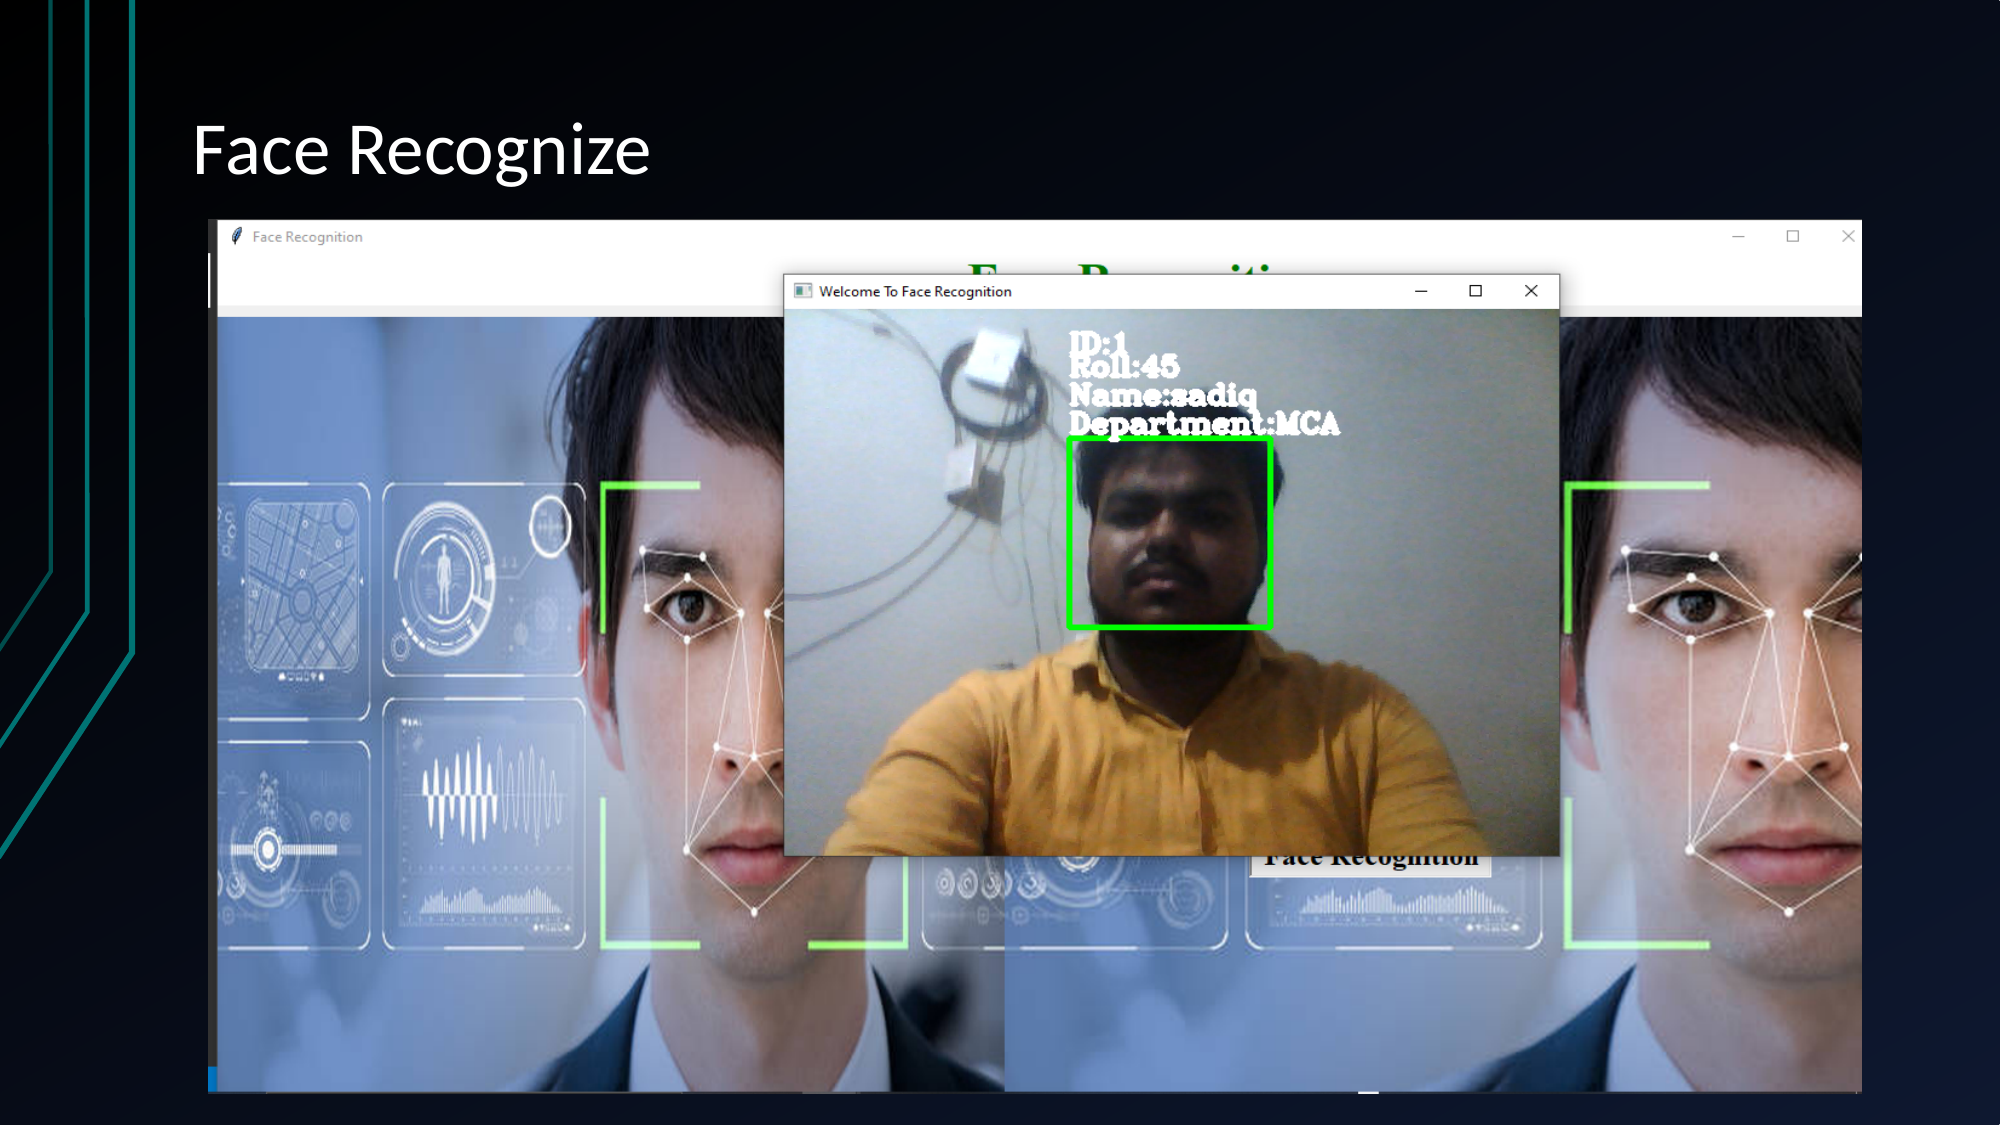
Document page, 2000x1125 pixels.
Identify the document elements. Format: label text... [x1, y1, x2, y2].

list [208, 219, 1863, 1095]
title Face Recognize [172, 0, 1873, 201]
